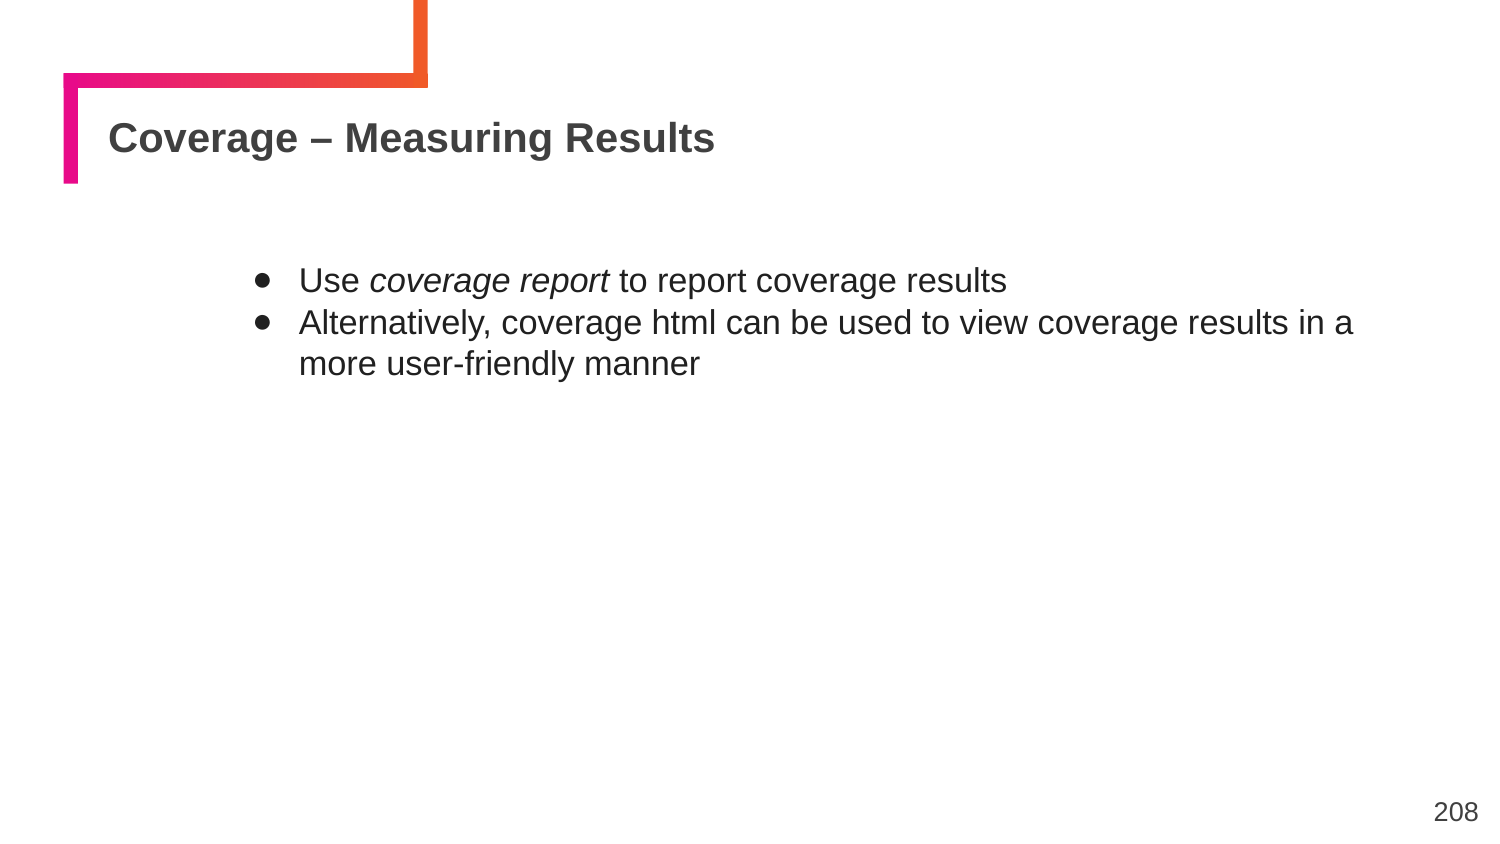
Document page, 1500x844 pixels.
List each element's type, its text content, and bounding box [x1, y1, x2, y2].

title Coverage – Measuring Results [100, 117, 1455, 169]
subtitle Use coverage report to report coverage results Alternatively, coverage html can be used to view coverage results in a more user-friendly manner [124, 206, 1376, 727]
slide_number 208 [1403, 779, 1494, 844]
